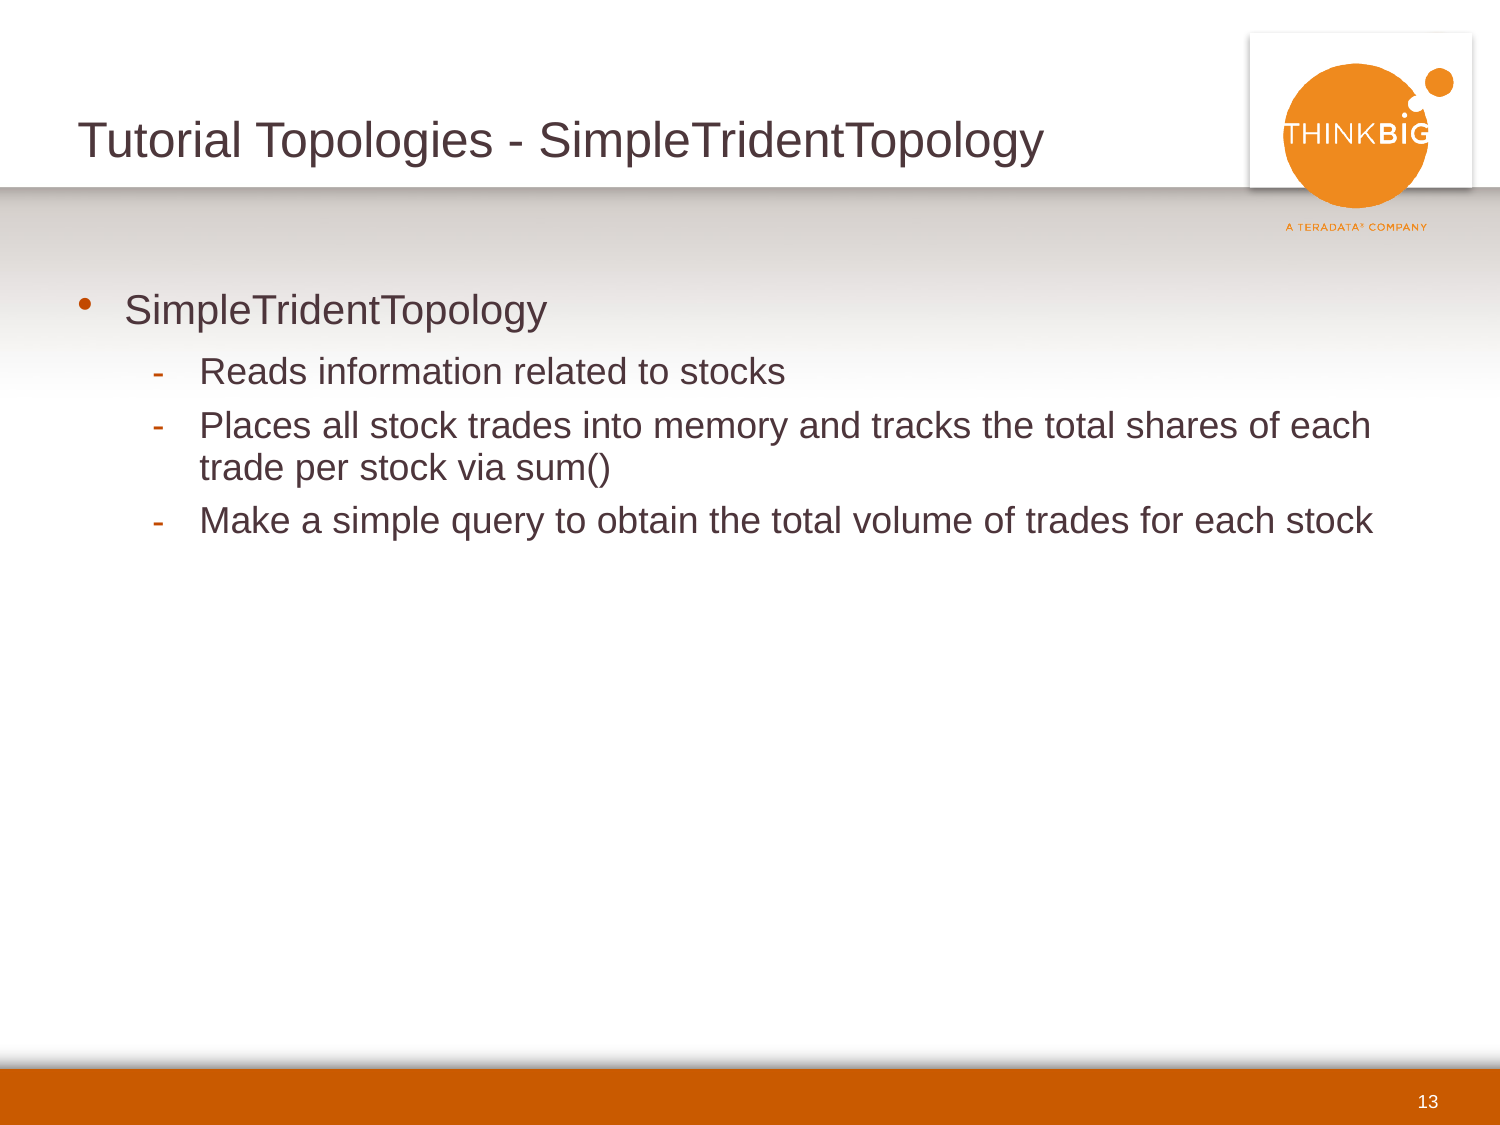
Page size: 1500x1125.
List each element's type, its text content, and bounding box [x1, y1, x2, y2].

title Tutorial Topologies - SimpleTridentTopology [62, 99, 1250, 175]
picture [0, 0, 1500, 1125]
text_box SimpleTridentTopology Reads information related to stocks Places all stock trades into memory and tracks the total shares of each trade per stock via sum() Make a simple query to obtain the total volume of trades for each stock [62, 279, 1438, 603]
